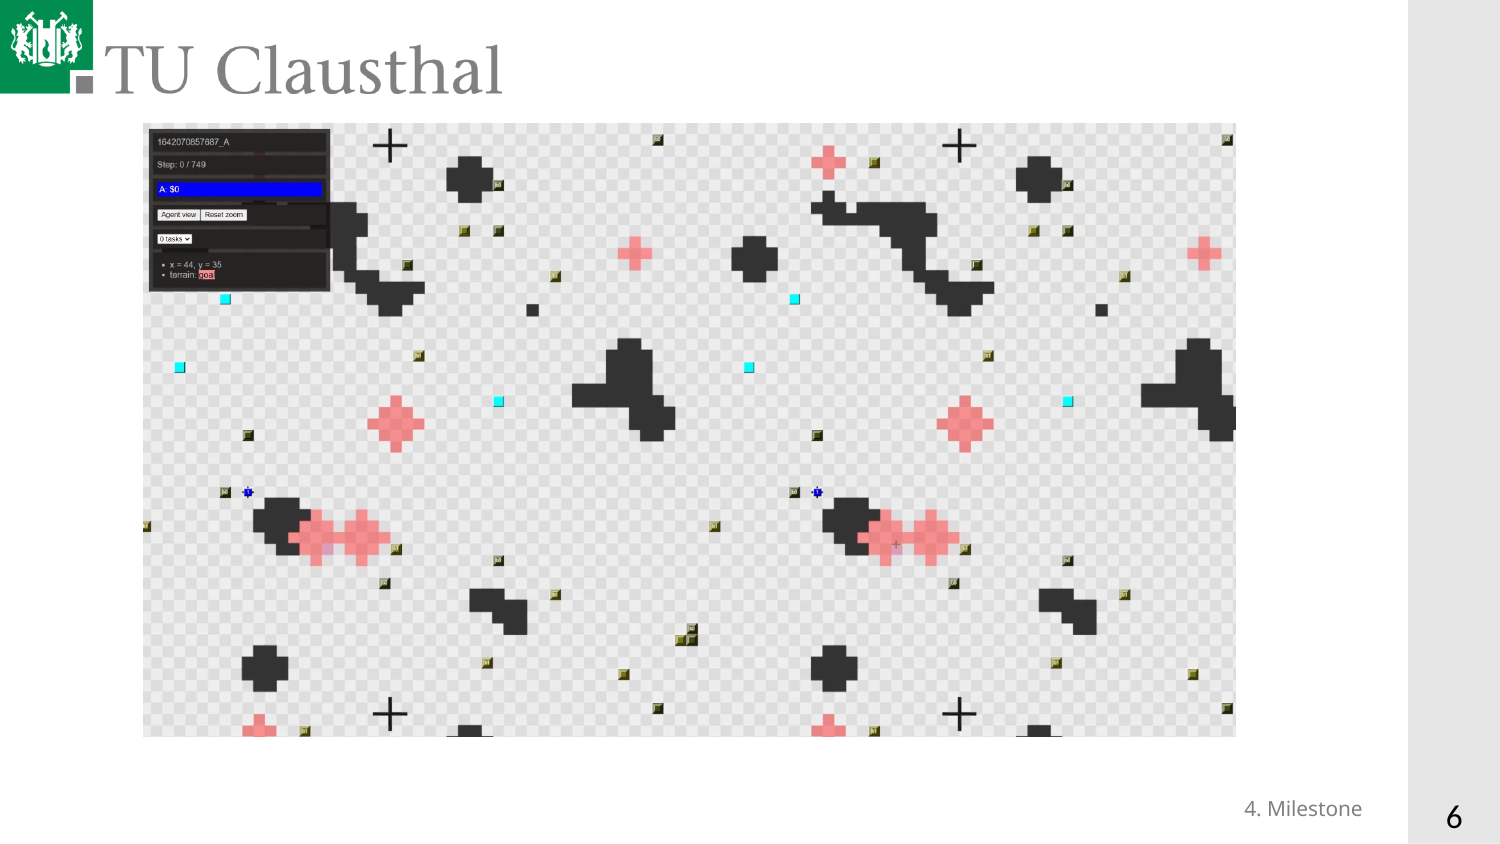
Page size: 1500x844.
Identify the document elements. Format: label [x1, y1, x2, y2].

text_box [142, 122, 1237, 738]
picture [0, 0, 502, 94]
